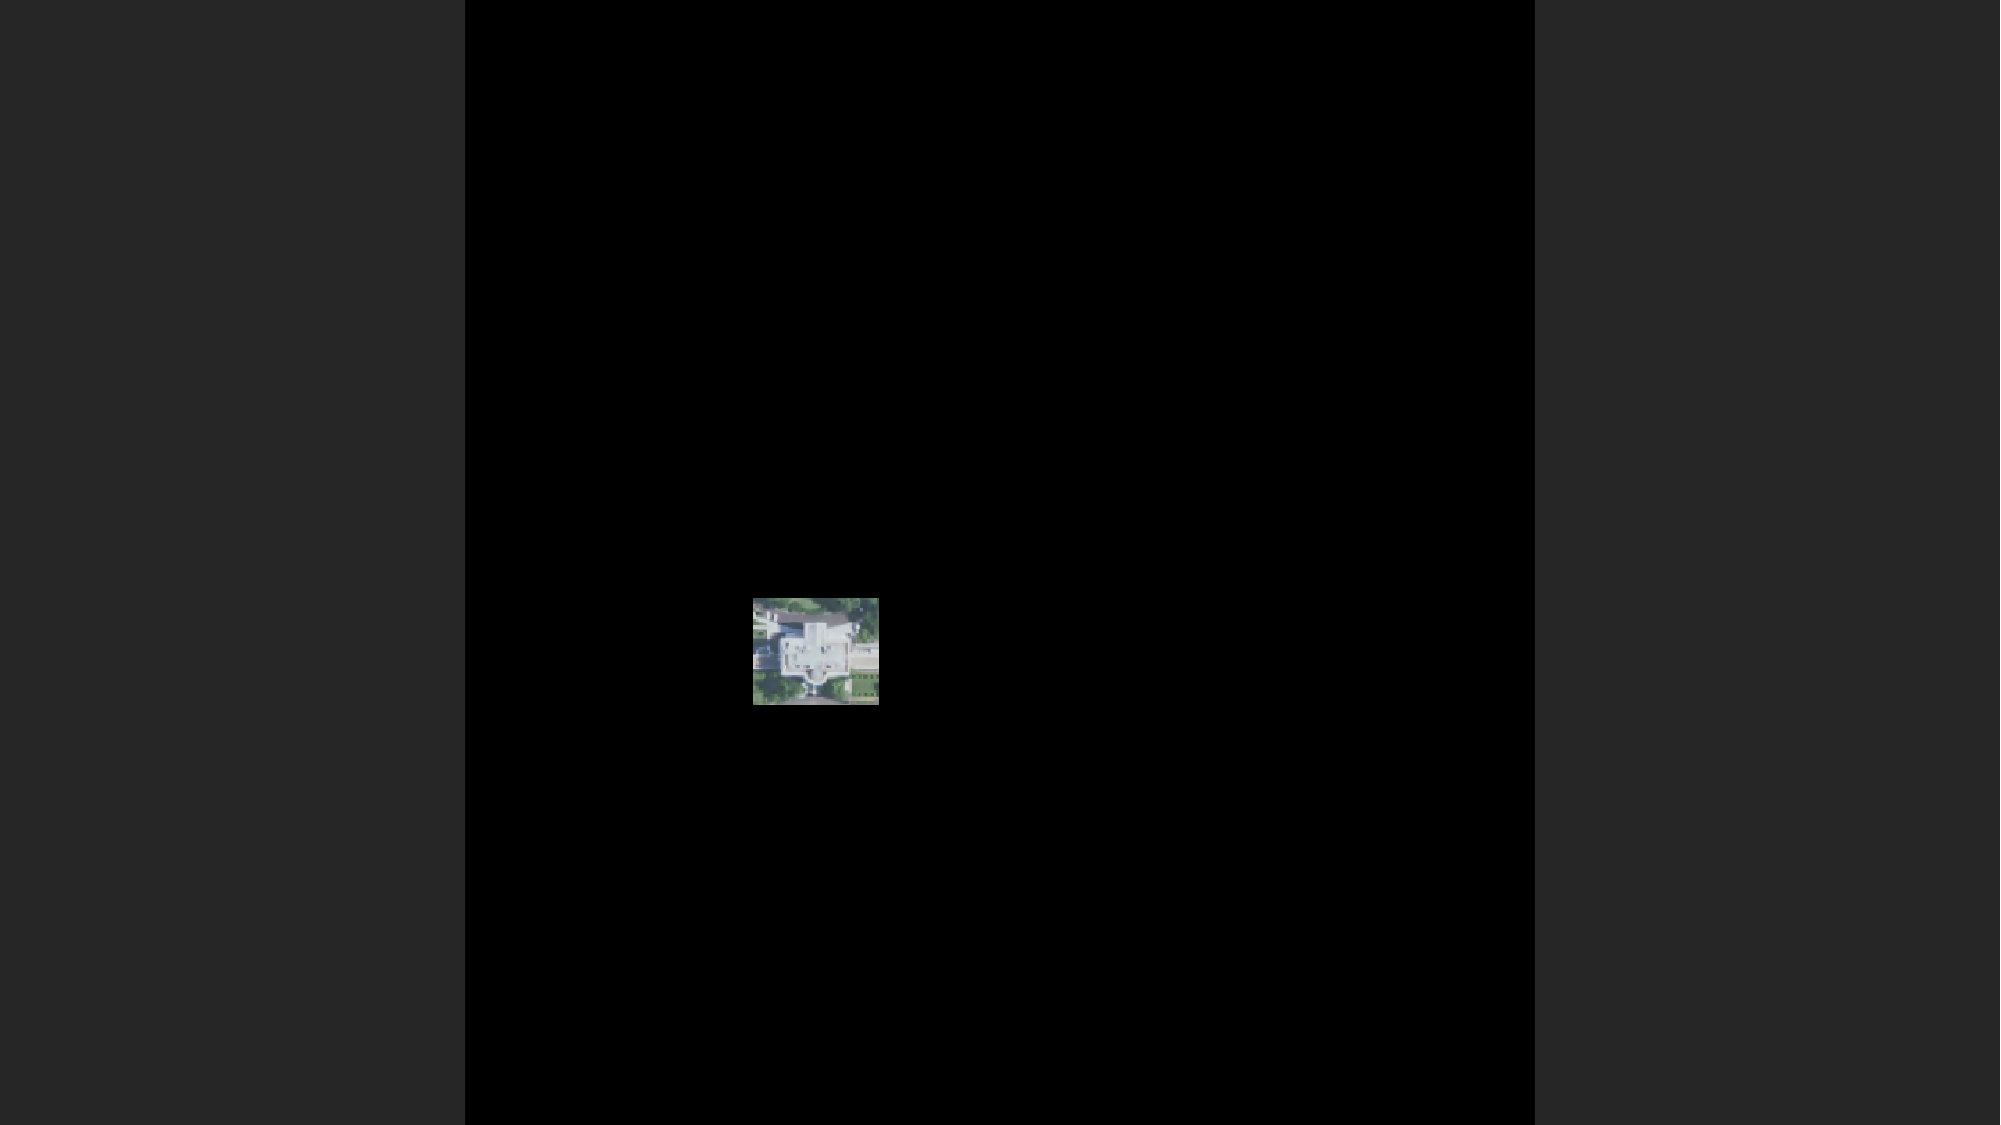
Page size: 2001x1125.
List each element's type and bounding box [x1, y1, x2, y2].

picture [465, 0, 1535, 1125]
